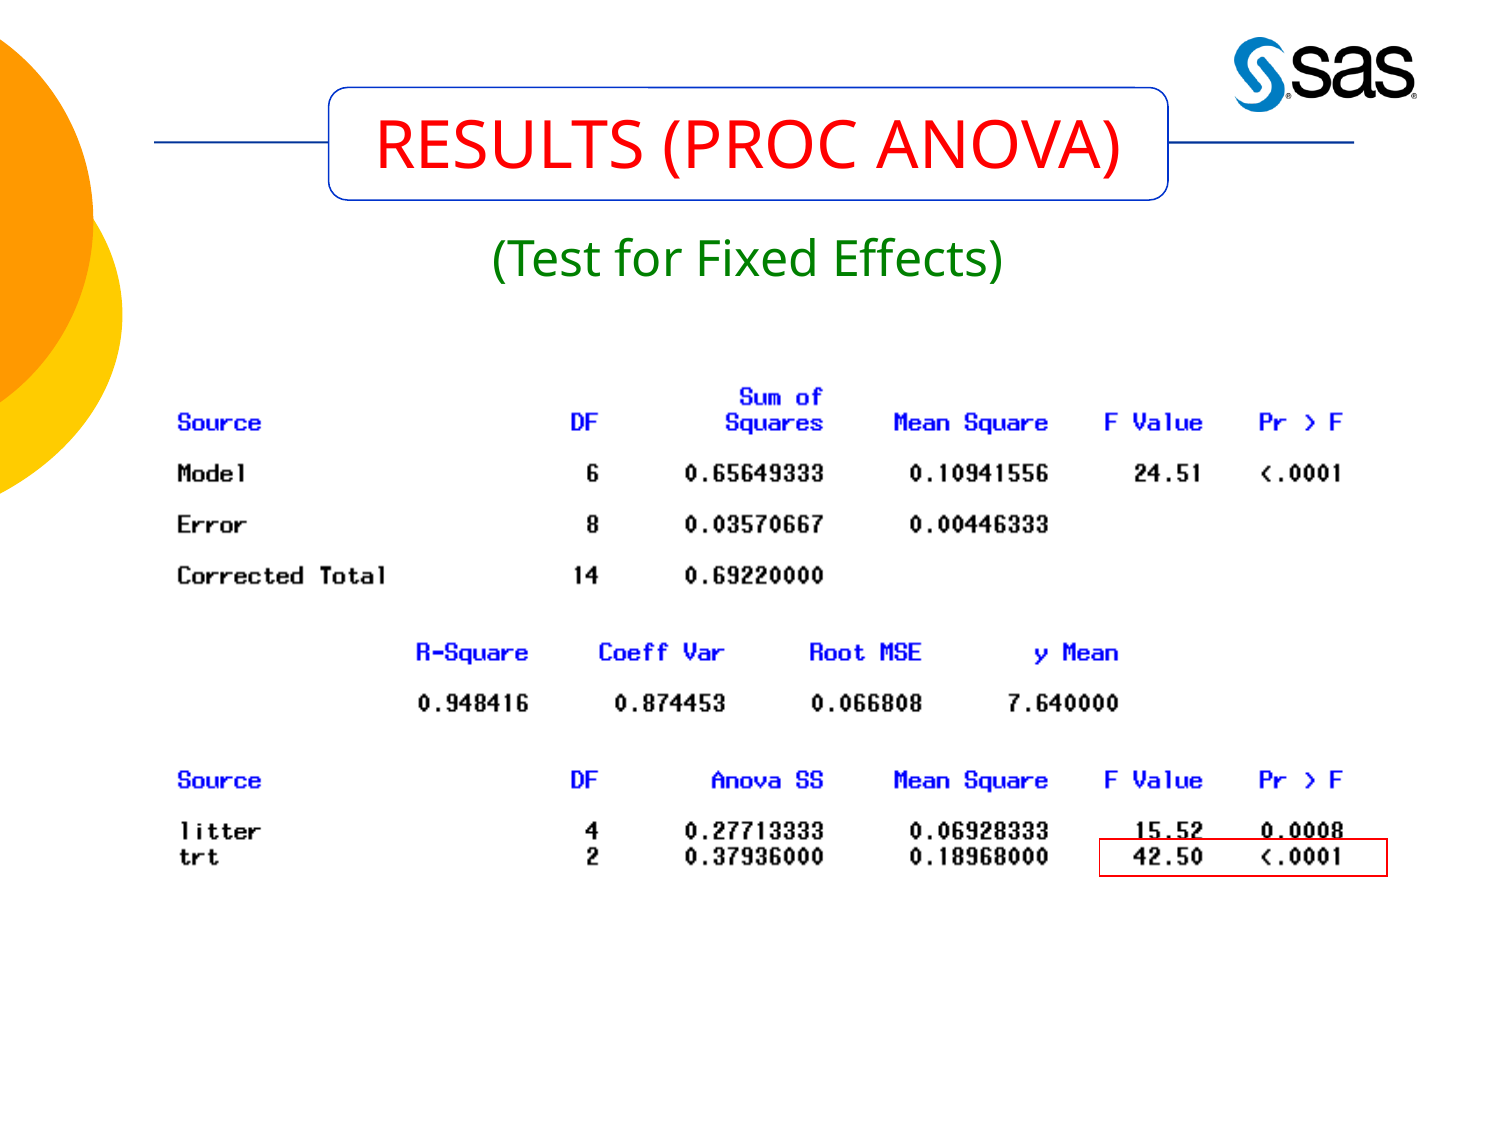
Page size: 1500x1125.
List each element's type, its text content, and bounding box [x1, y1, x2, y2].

picture [1234, 36, 1417, 112]
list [154, 374, 1371, 888]
text_box RESULTS (PROC ANOVA) [348, 94, 1149, 189]
text_box [1374, 838, 1388, 877]
text_box [328, 87, 1168, 201]
text_box (Test for Fixed Effects) [460, 219, 1036, 294]
